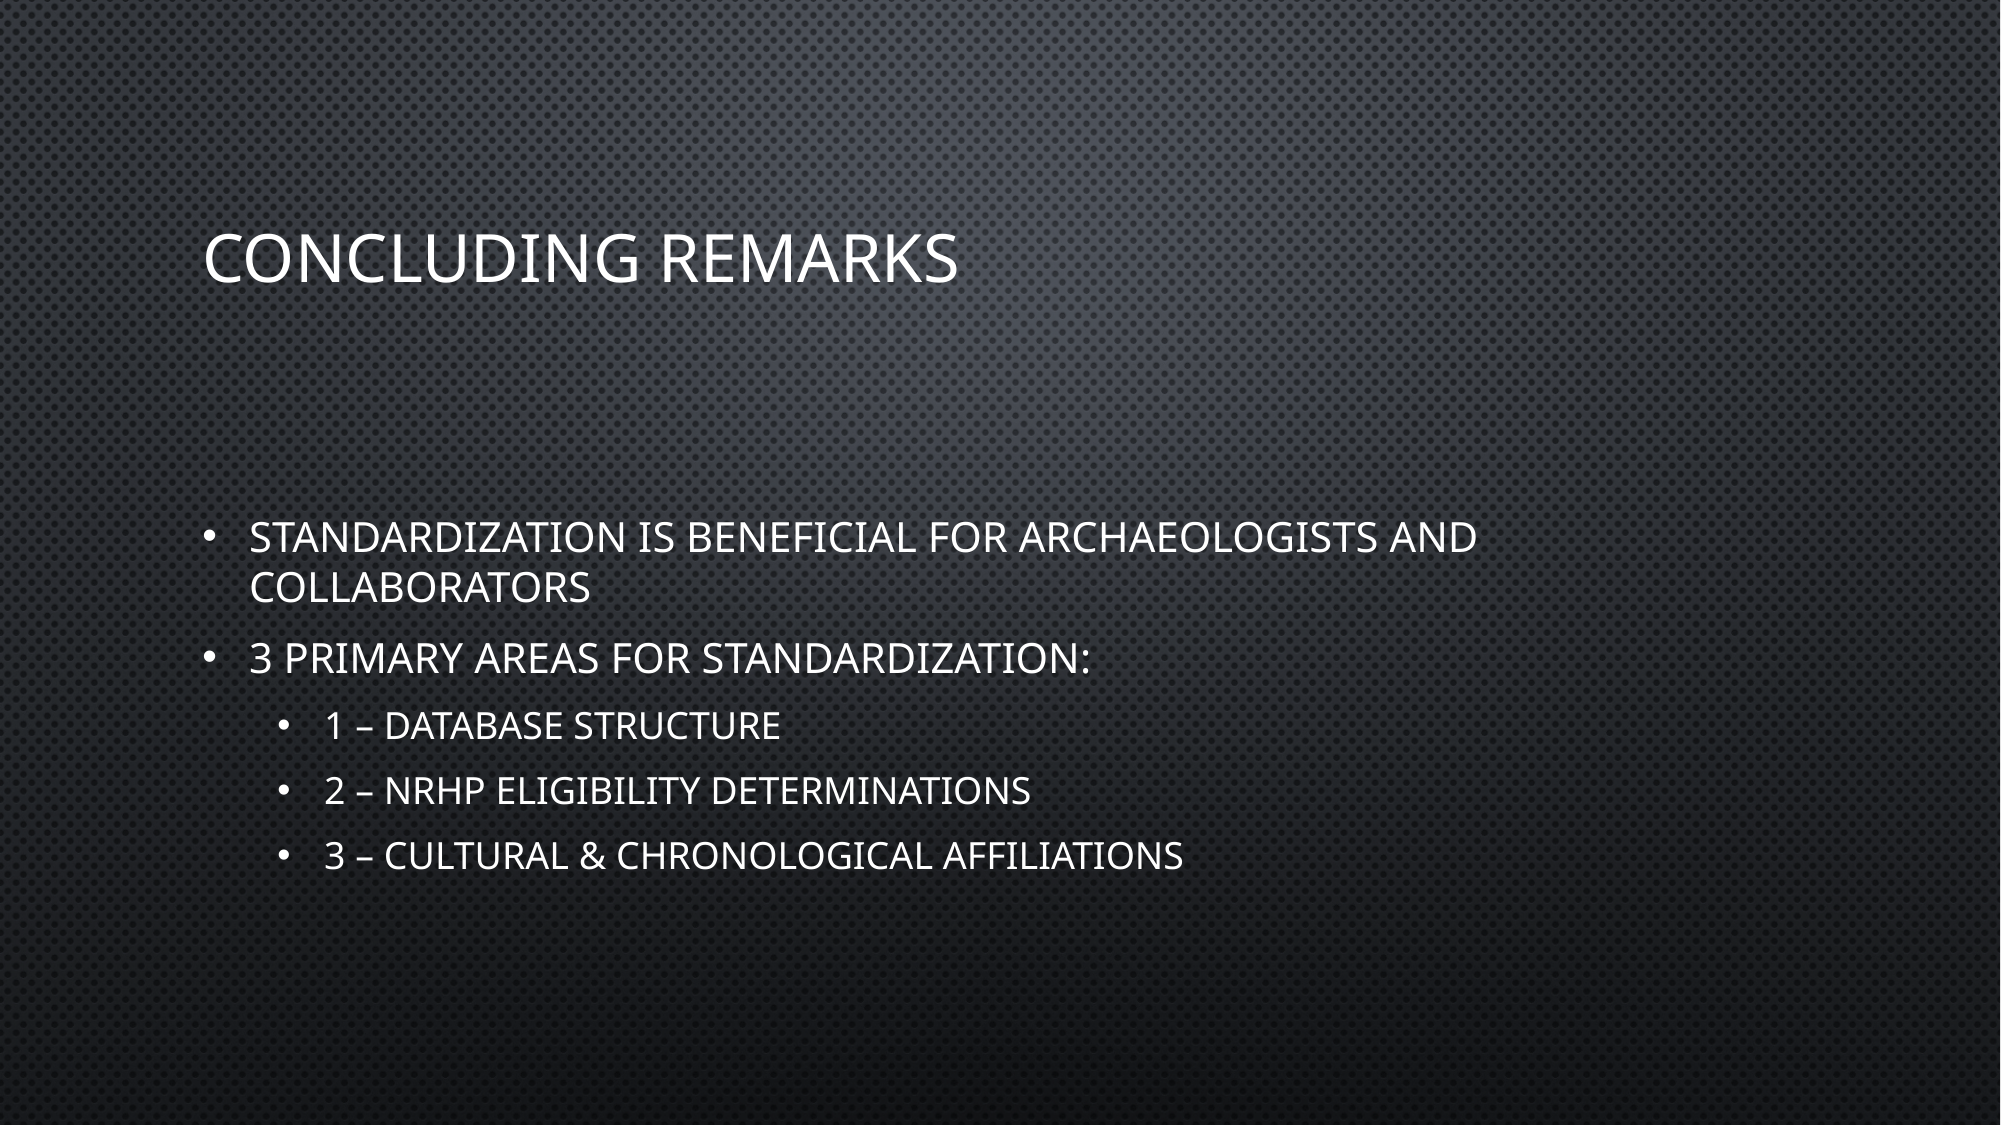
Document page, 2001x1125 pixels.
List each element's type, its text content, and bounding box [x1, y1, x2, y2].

list Standardization is beneficial for archaeologists and collaborators 3 primary areas for standardization: 1 – database structure 2 – NRHP eligibility determinations 3 – cultural & chronological affiliations [187, 437, 1813, 950]
title Concluding Remarks [187, 99, 1813, 413]
